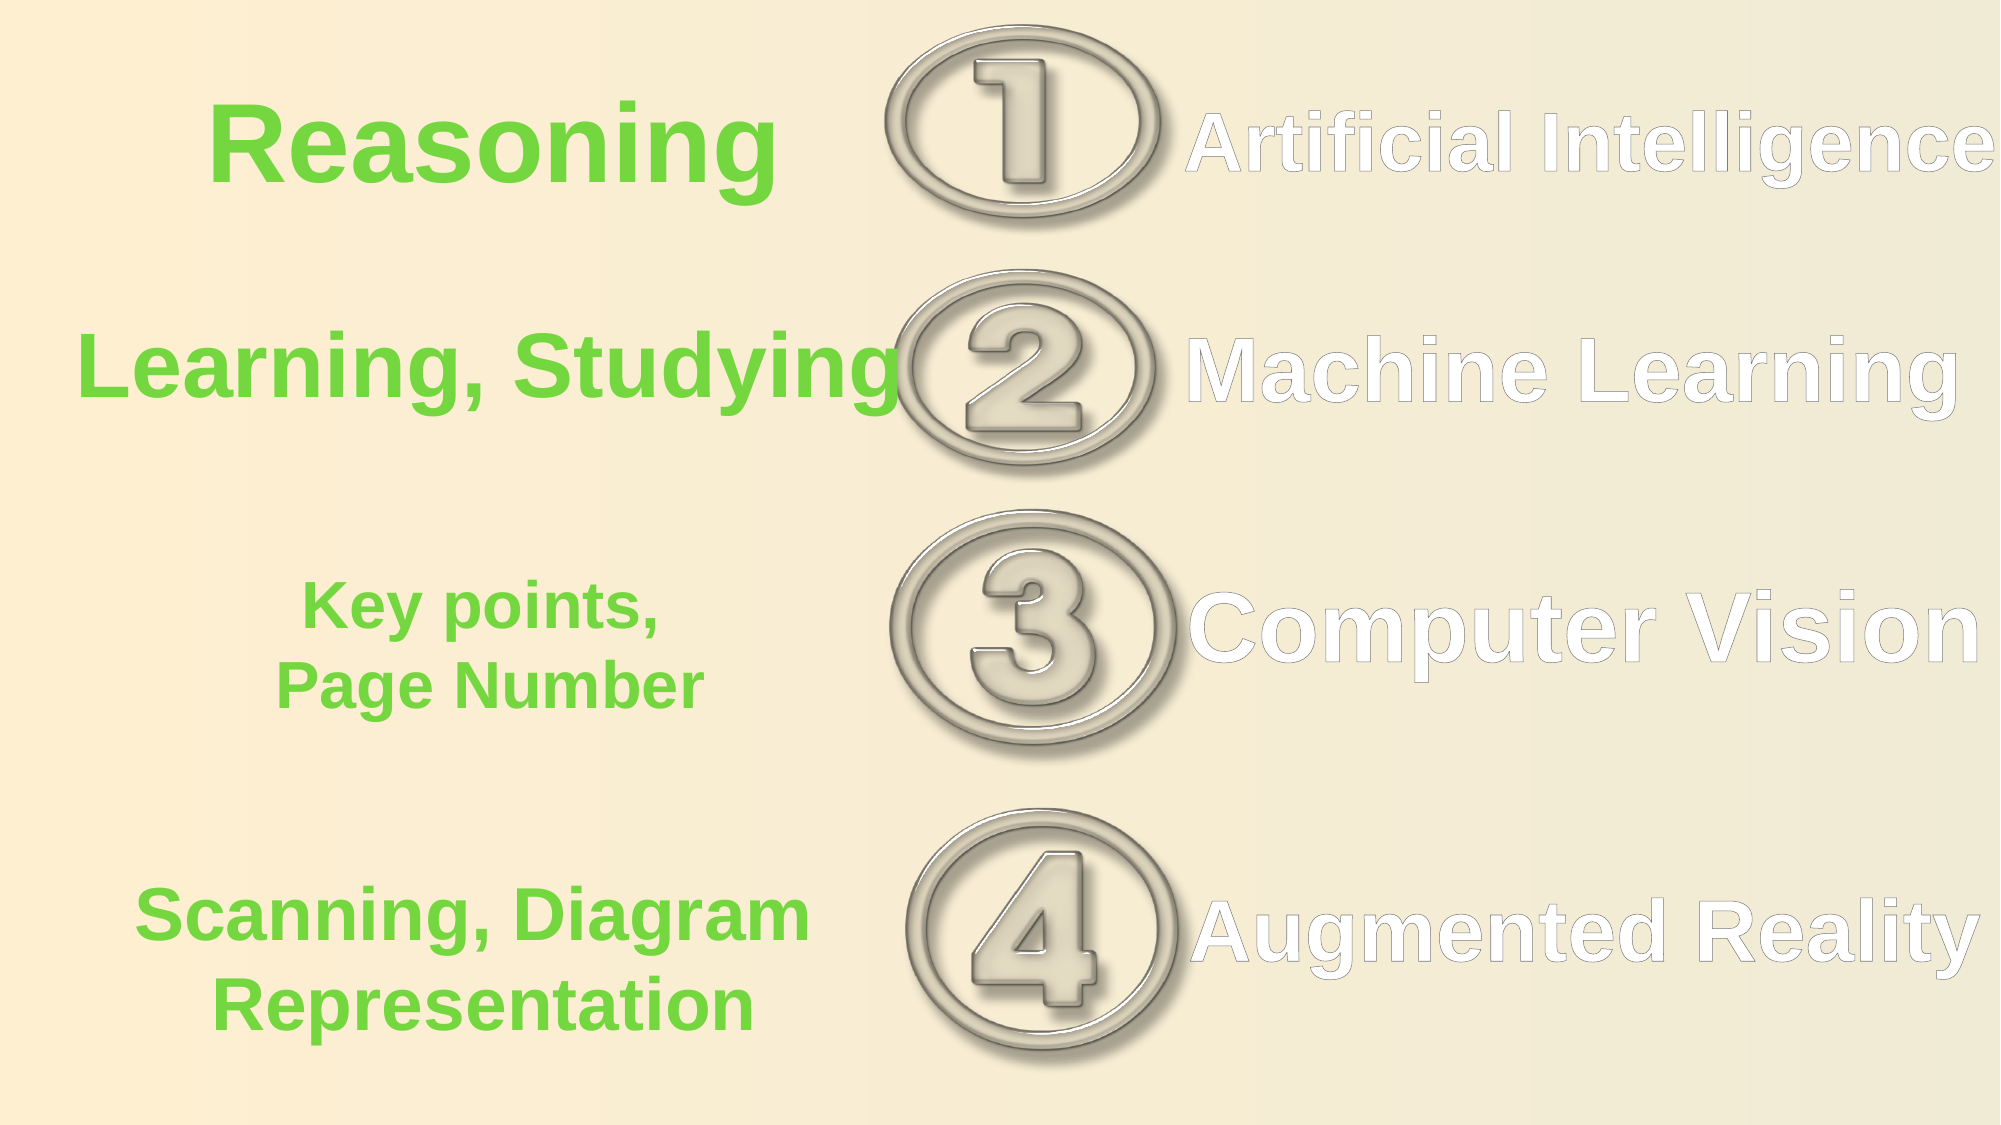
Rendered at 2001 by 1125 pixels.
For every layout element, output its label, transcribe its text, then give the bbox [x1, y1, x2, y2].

text_box Scanning, Diagram Representation [119, 858, 849, 1053]
text_box Computer Vision [1216, 554, 2000, 690]
text_box Key points, Page Number [260, 554, 721, 730]
text_box Reasoning [191, 62, 797, 213]
text_box Artificial Intelligence [1201, 80, 2000, 196]
text_box Learning, Studying [60, 298, 849, 424]
text_box Augmented Reality [1217, 866, 2000, 987]
text_box Machine Learning [1193, 302, 1993, 428]
picture [846, 0, 1213, 1083]
